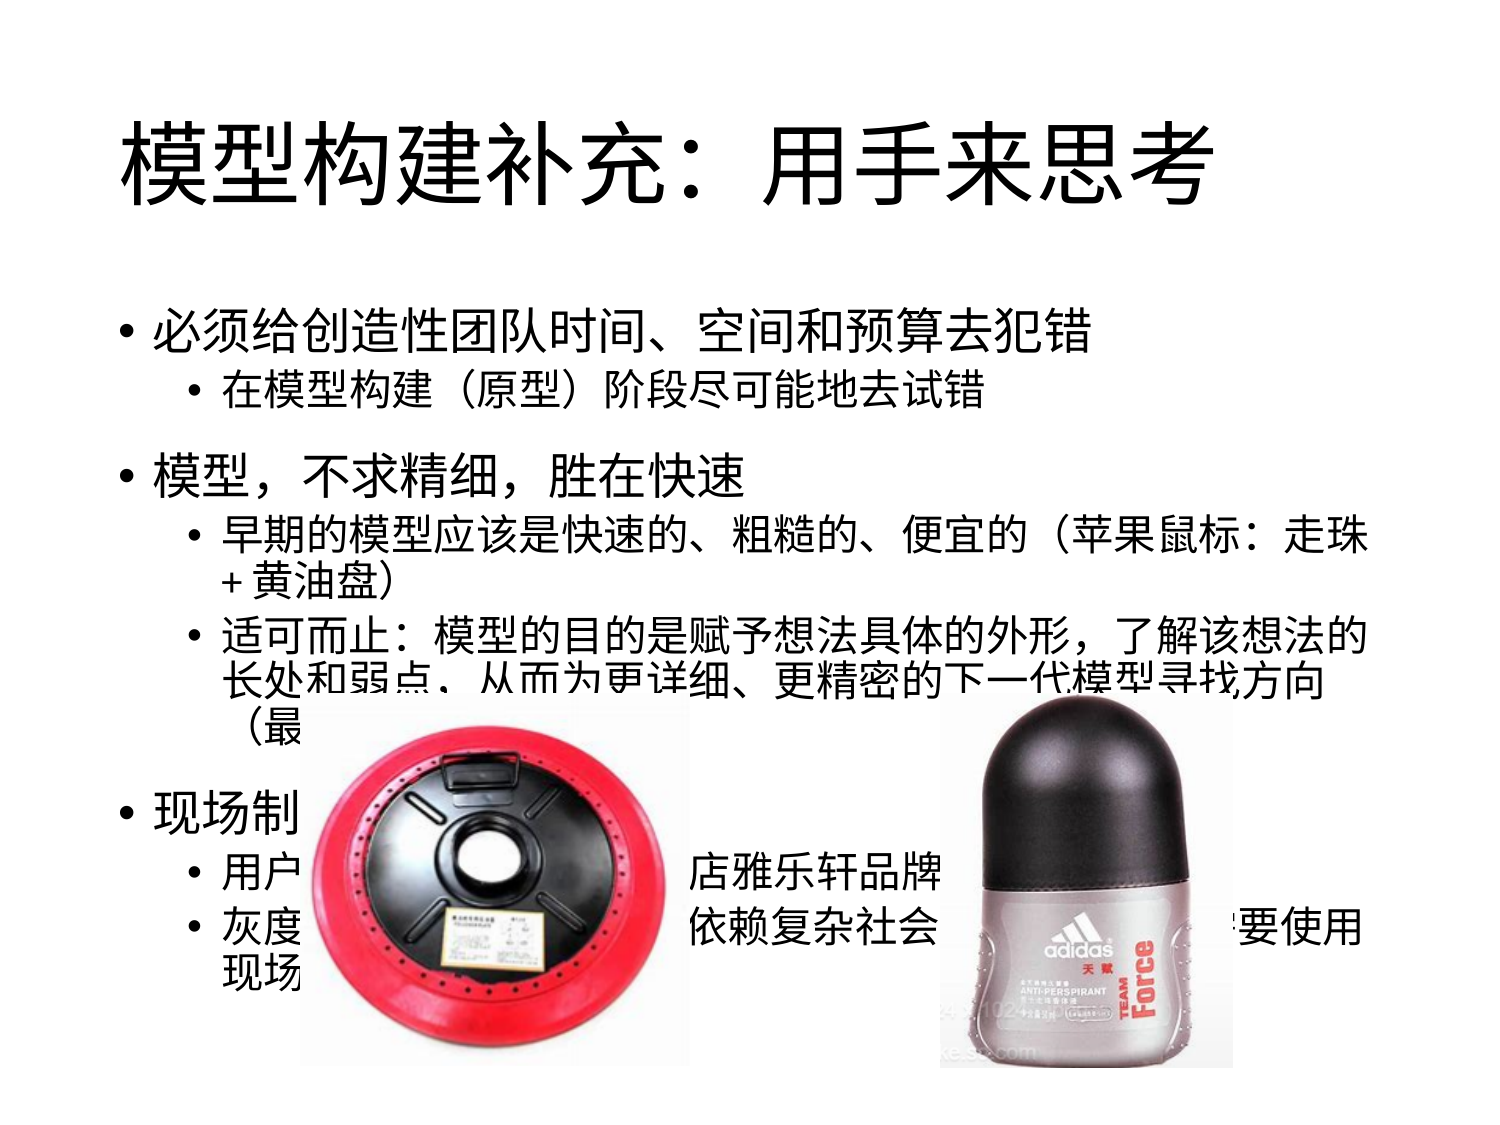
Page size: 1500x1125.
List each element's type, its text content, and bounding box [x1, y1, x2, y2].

picture [300, 693, 690, 1066]
picture [940, 693, 1233, 1068]
title 模型构建补充：用手来思考 [103, 59, 1397, 278]
list 必须给创造性团队时间、空间和预算去犯错 在模型构建（原型）阶段尽可能地去试错 模型，不求精细，胜在快速 早期的模型应该是快速的、粗糙的、便宜的（苹果鼠标：走珠+黄油盘） 适可而止：模型的目的是赋予想法具体的外形，了解该想法的长处和弱点，从而为更详细、更精密的下一代模型寻找方向（最终转向具体设计） 现场制作模型 用户模拟空间（喜达屋酒店雅乐轩品牌下的虚拟酒店） 灰度上线、A/B与内测；依赖复杂社会互动的服务更需要使用现场模型 [103, 299, 1397, 1014]
